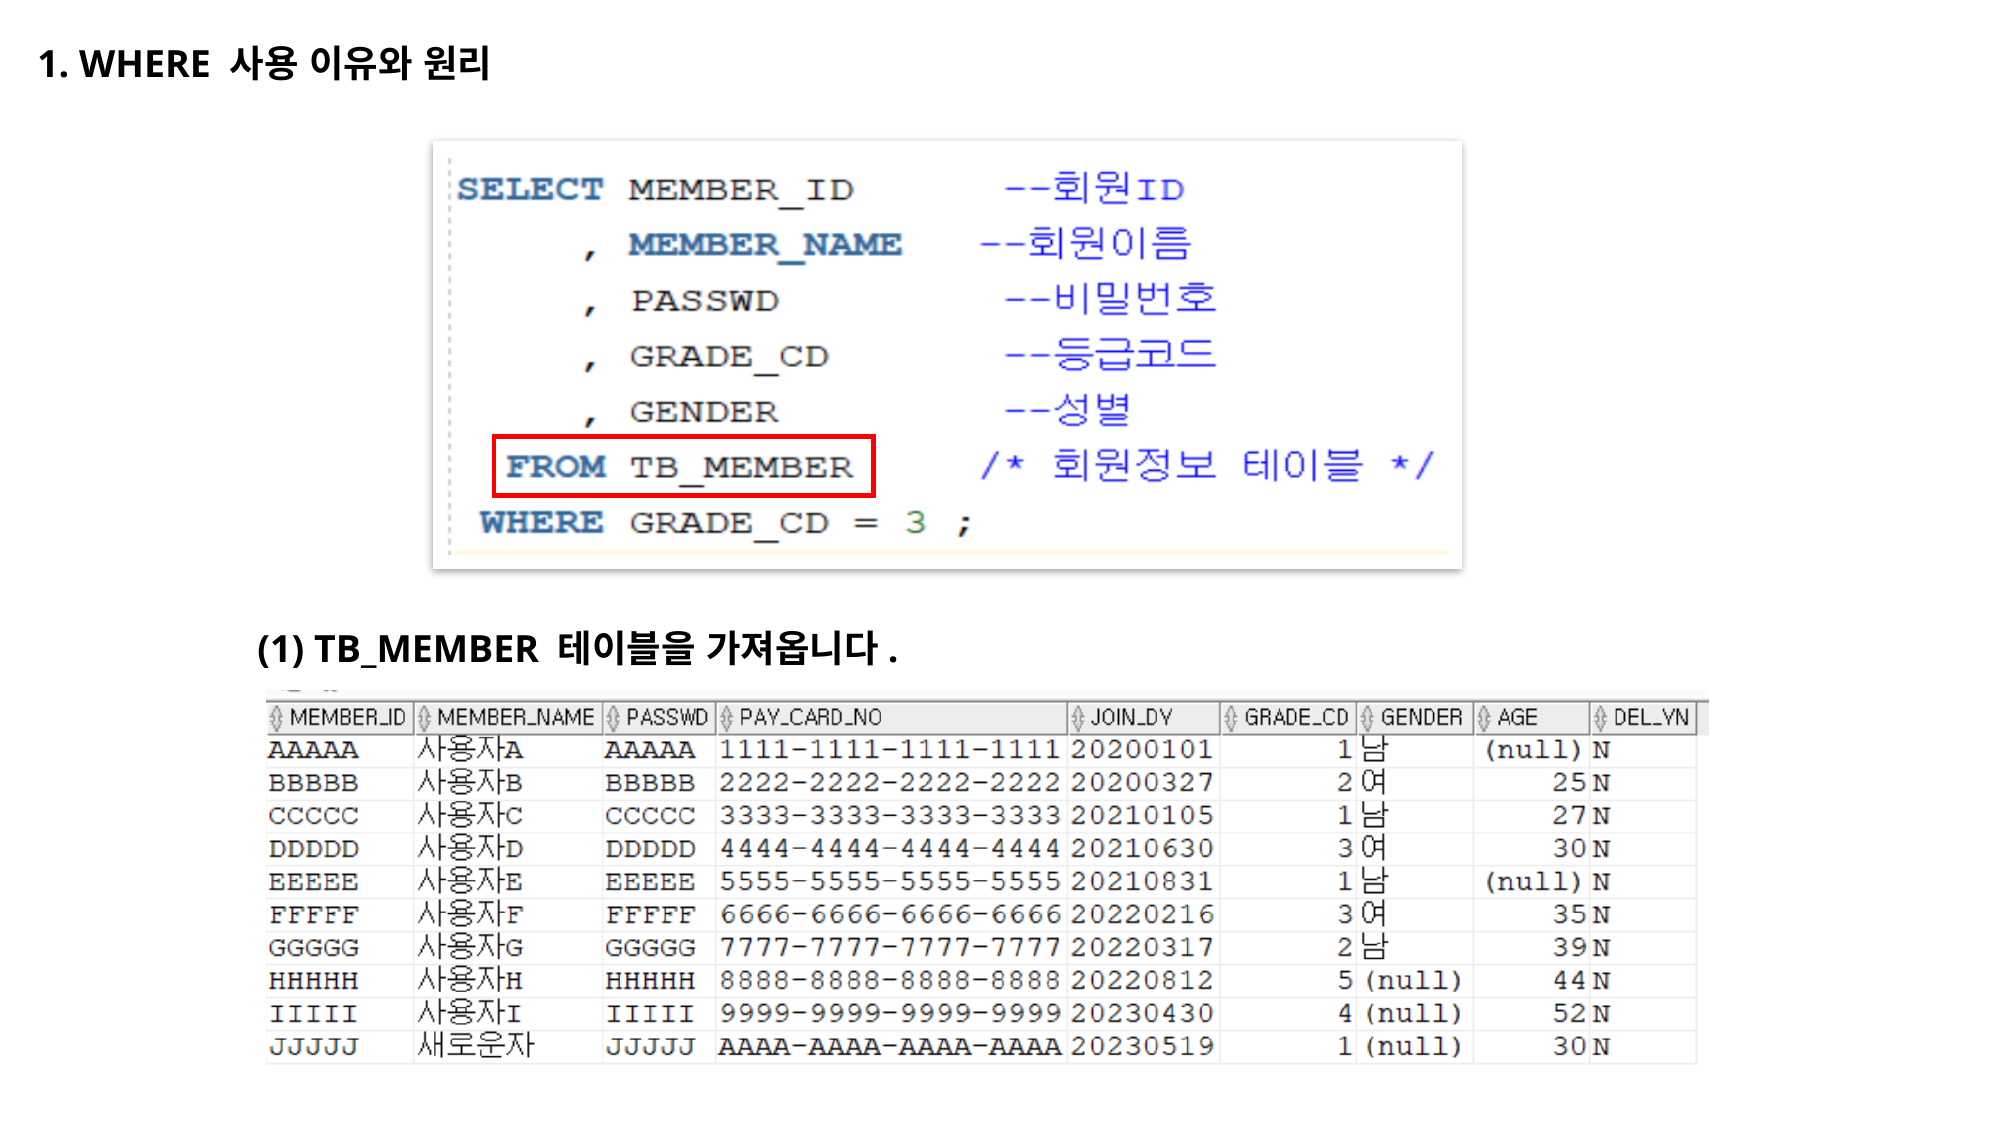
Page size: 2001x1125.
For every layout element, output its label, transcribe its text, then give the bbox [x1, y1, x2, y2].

picture [266, 690, 1709, 1071]
text_box (1) TB_MEMBER 테이블을 가져옵니다. [242, 617, 1059, 678]
picture [447, 155, 1448, 555]
text_box 1. WHERE 사용 이유와 원리 [22, 32, 1023, 92]
